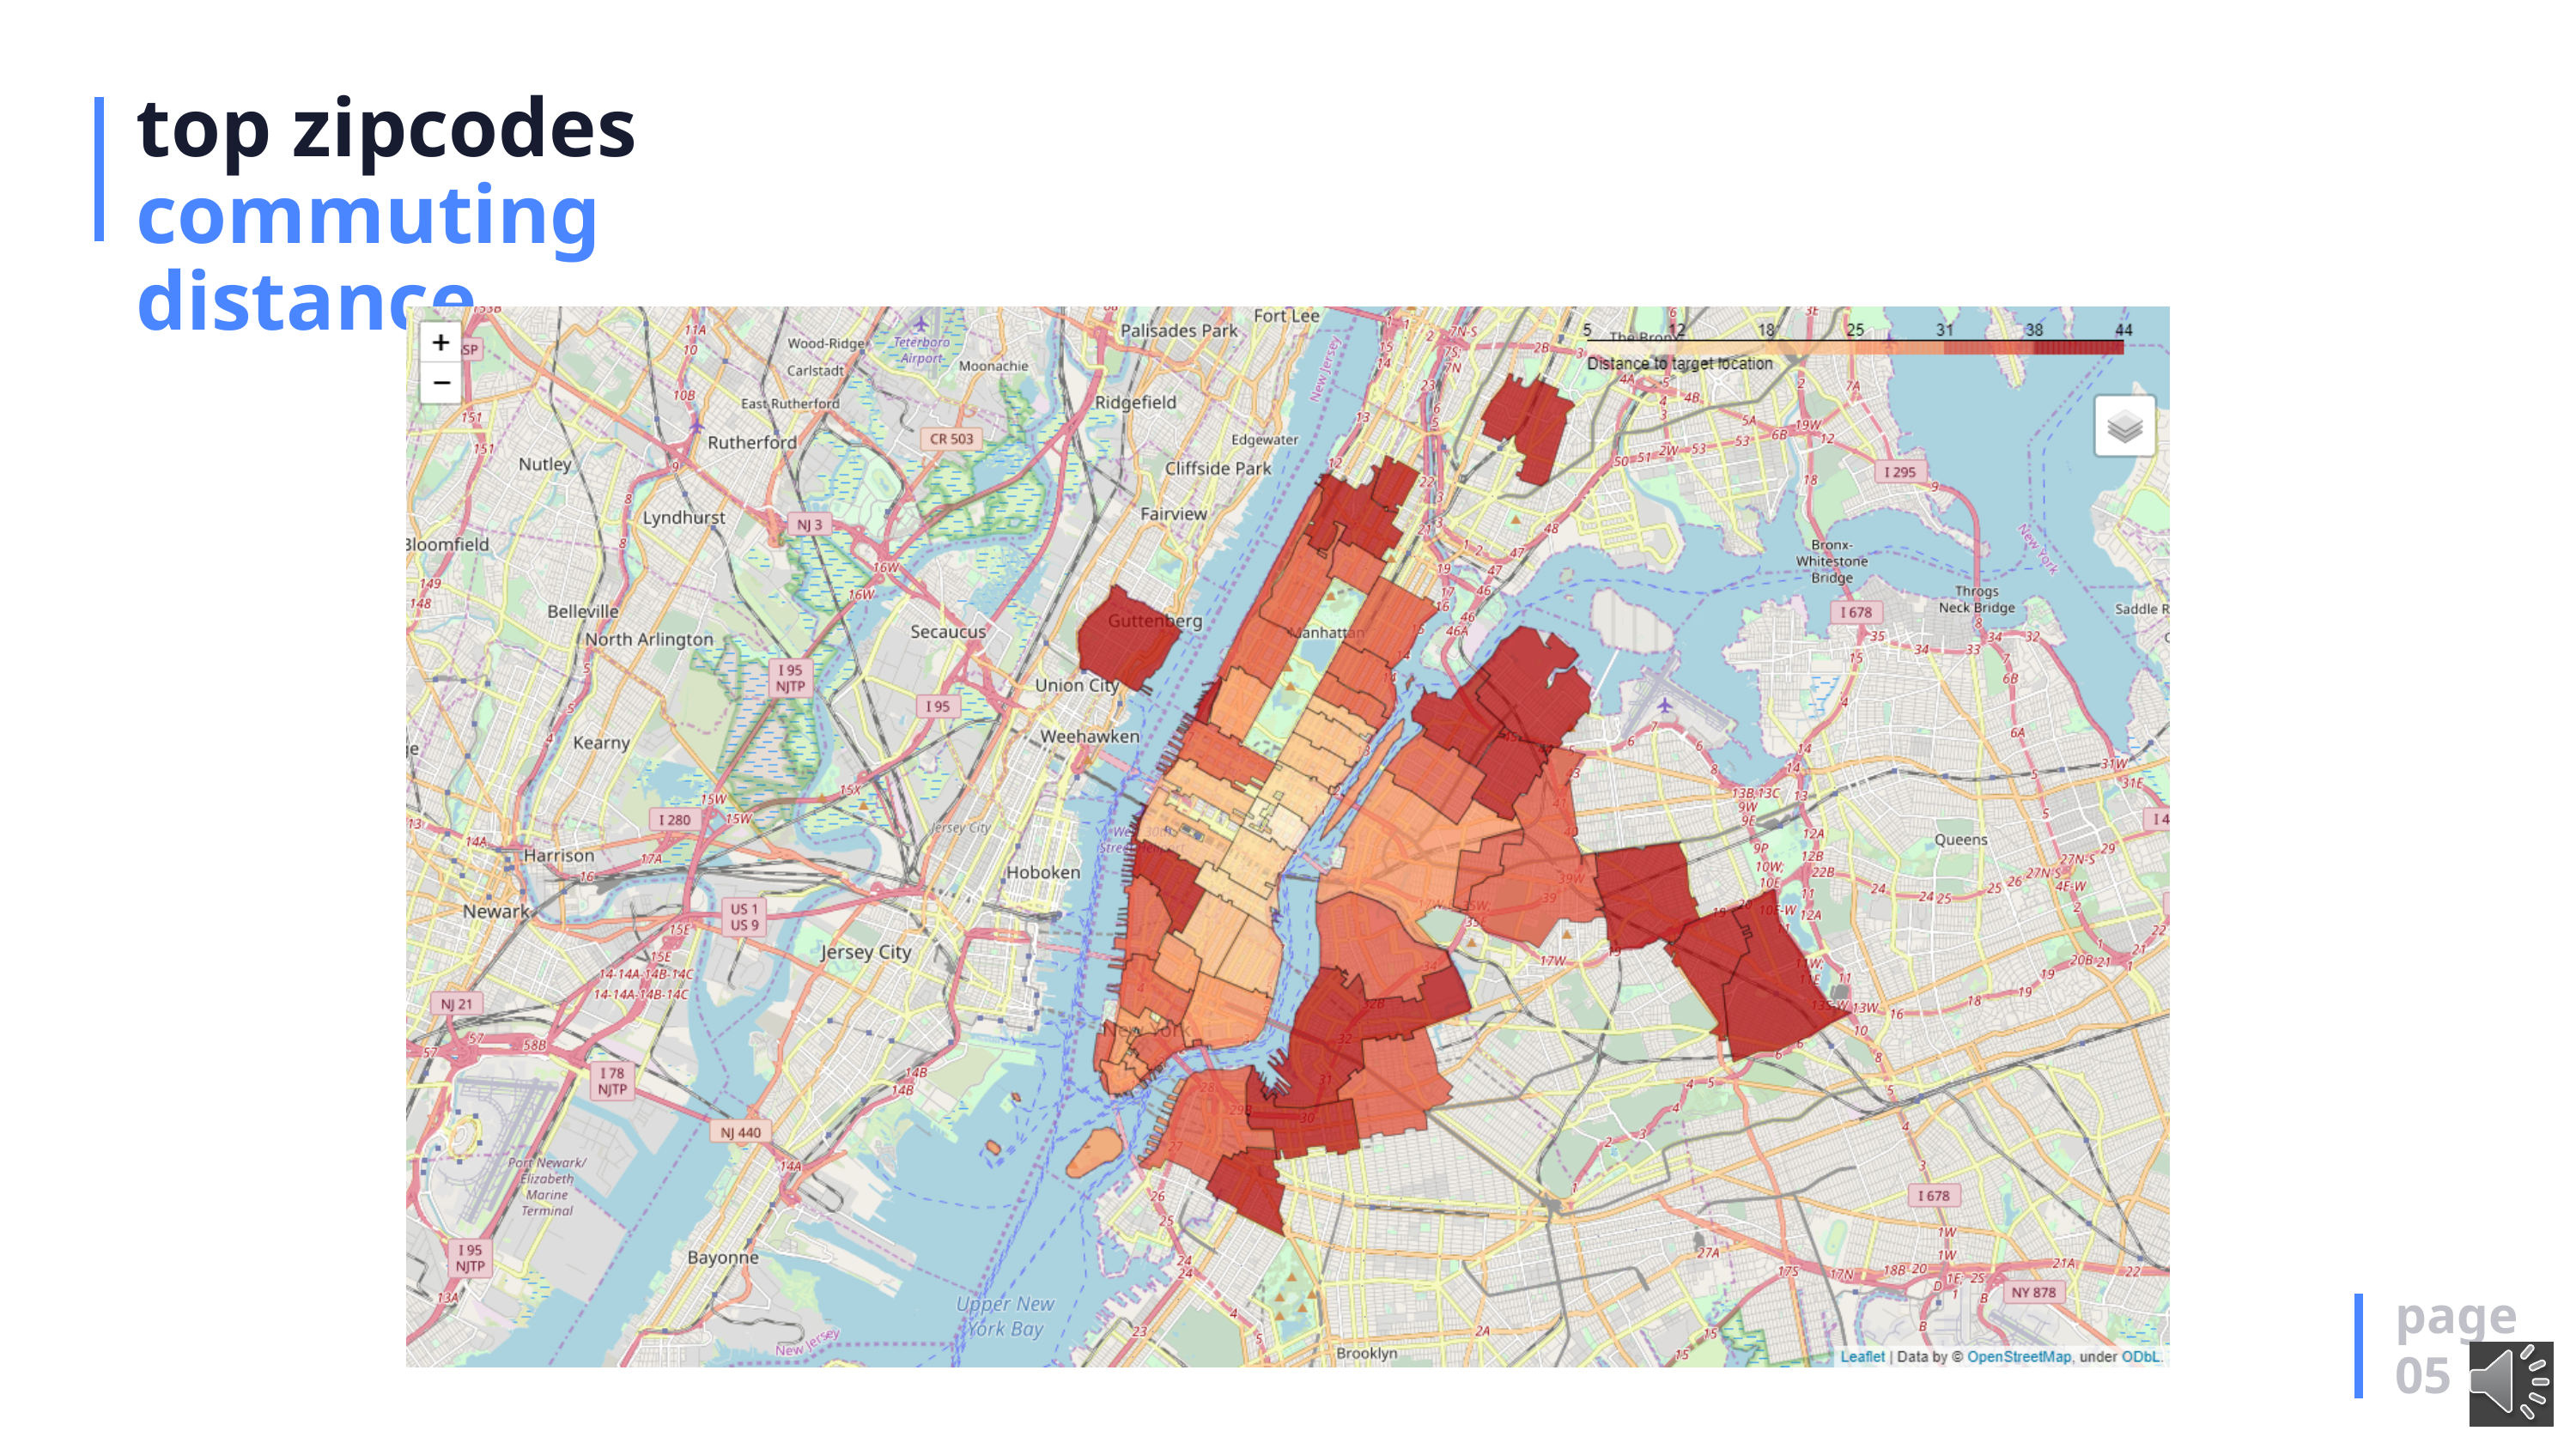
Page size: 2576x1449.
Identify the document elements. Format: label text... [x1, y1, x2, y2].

title top zipcodes commuting distance [123, 80, 945, 270]
picture [406, 306, 2170, 1367]
slide_number page 05 [2383, 1277, 2576, 1412]
picture [2468, 1341, 2555, 1428]
